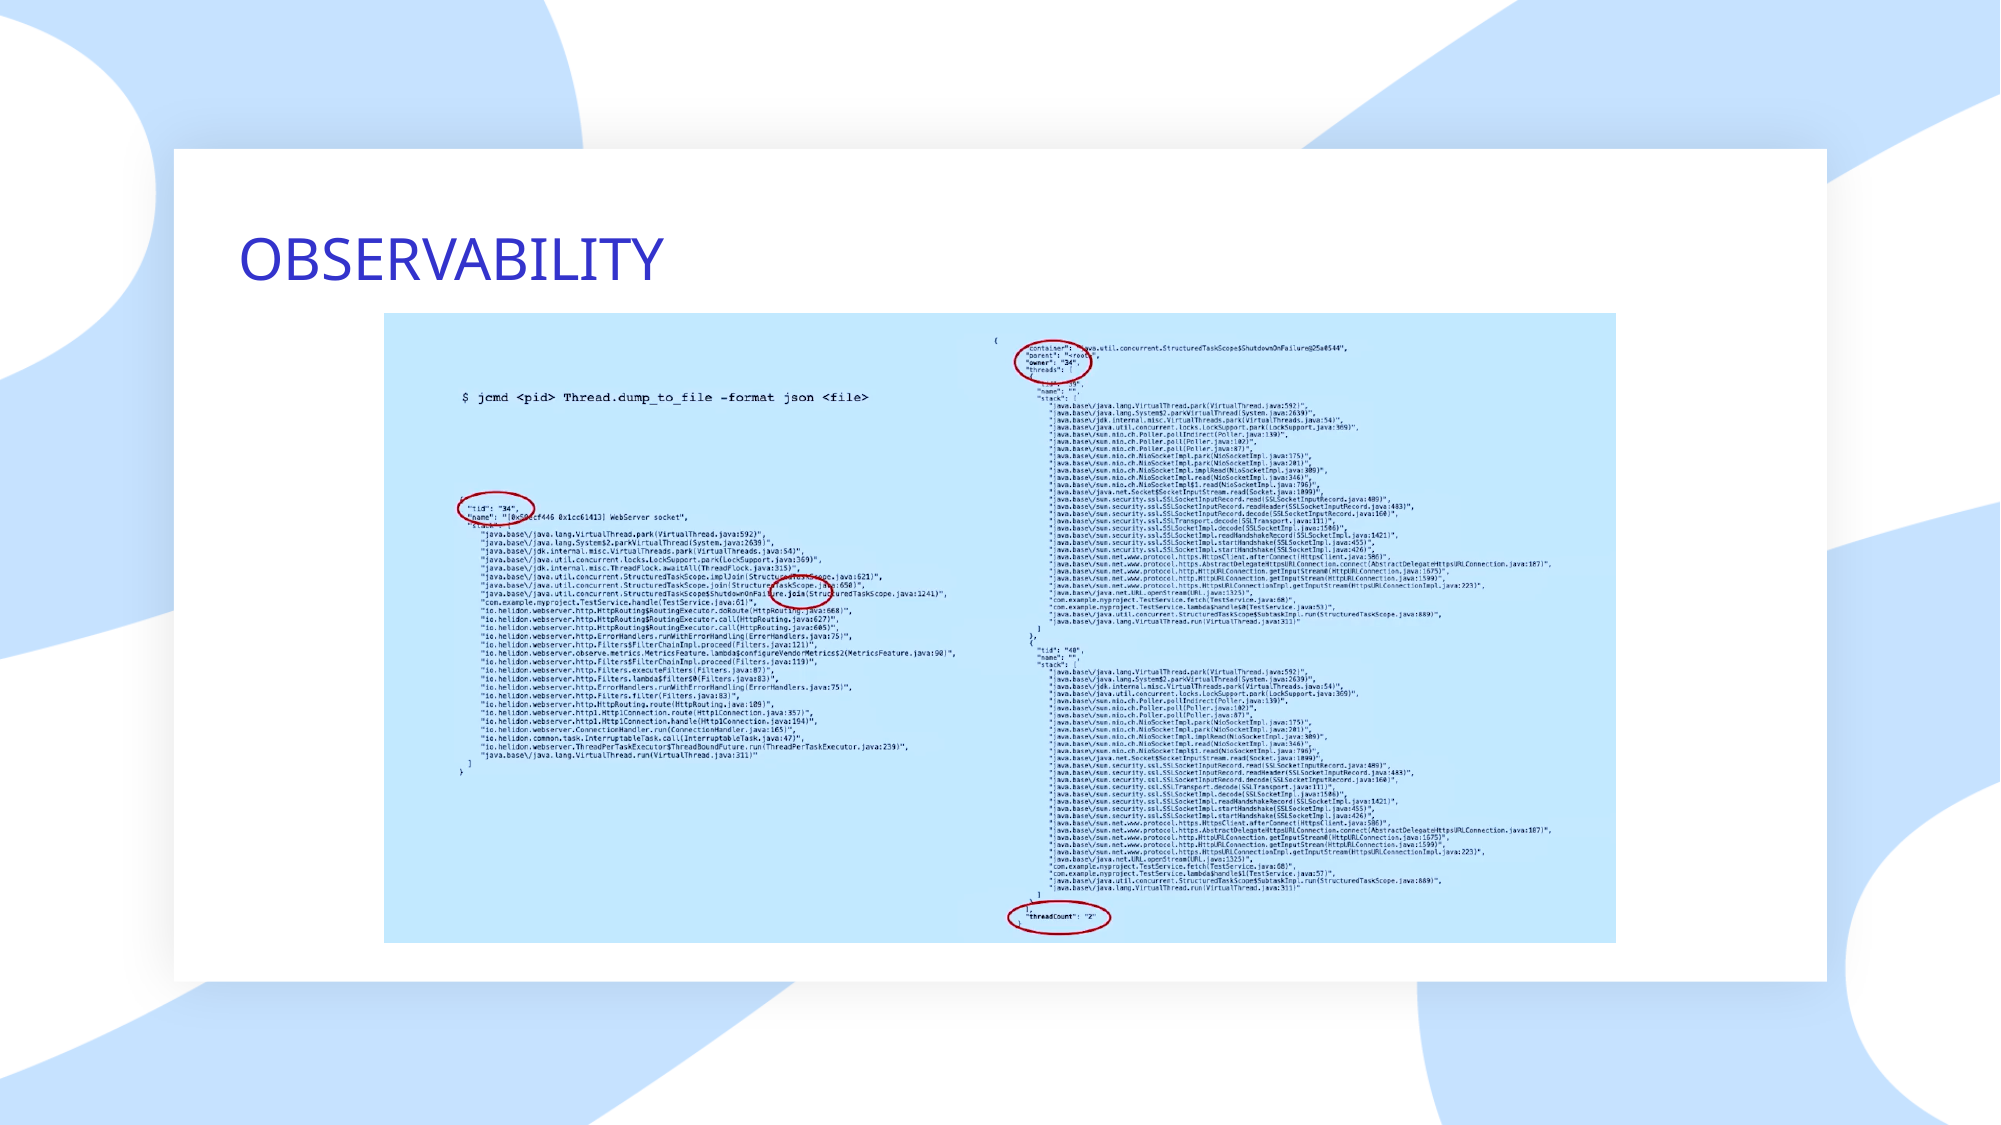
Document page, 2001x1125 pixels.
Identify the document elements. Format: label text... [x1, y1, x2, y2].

picture [384, 313, 1616, 943]
title OBSERVABILITY [223, 182, 1827, 341]
text_box [173, 148, 1828, 983]
